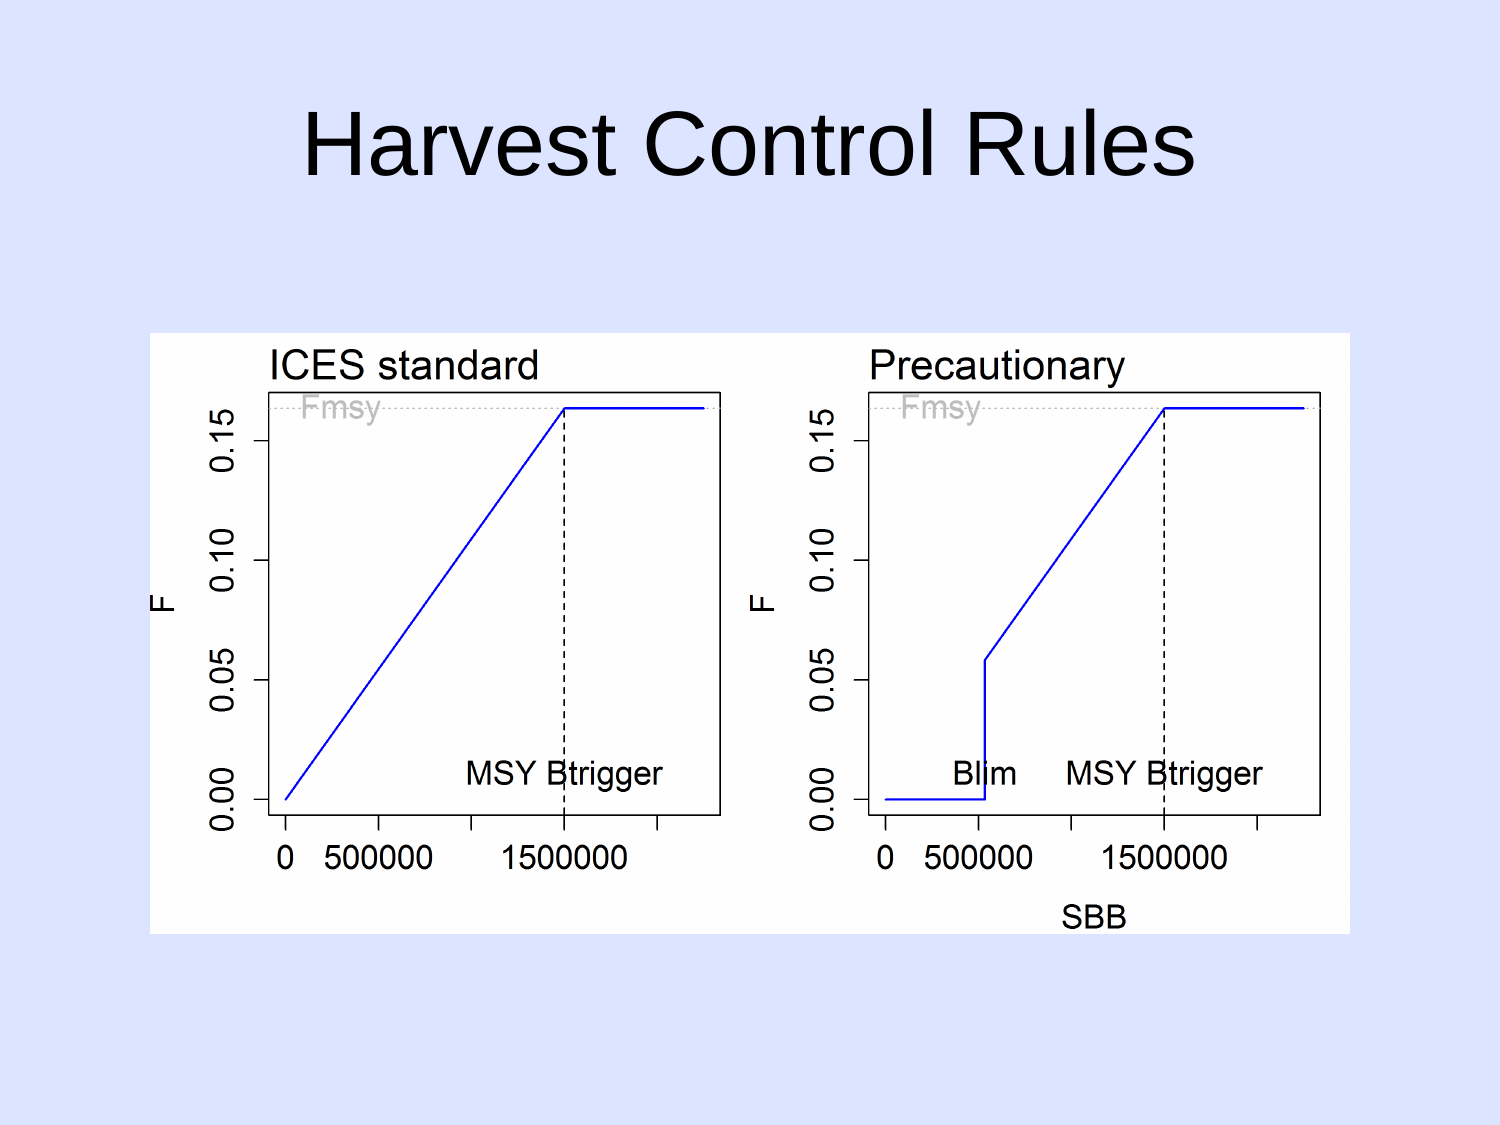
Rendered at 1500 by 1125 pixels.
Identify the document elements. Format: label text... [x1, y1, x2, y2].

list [149, 333, 1351, 934]
title Harvest Control Rules [75, 45, 1425, 233]
